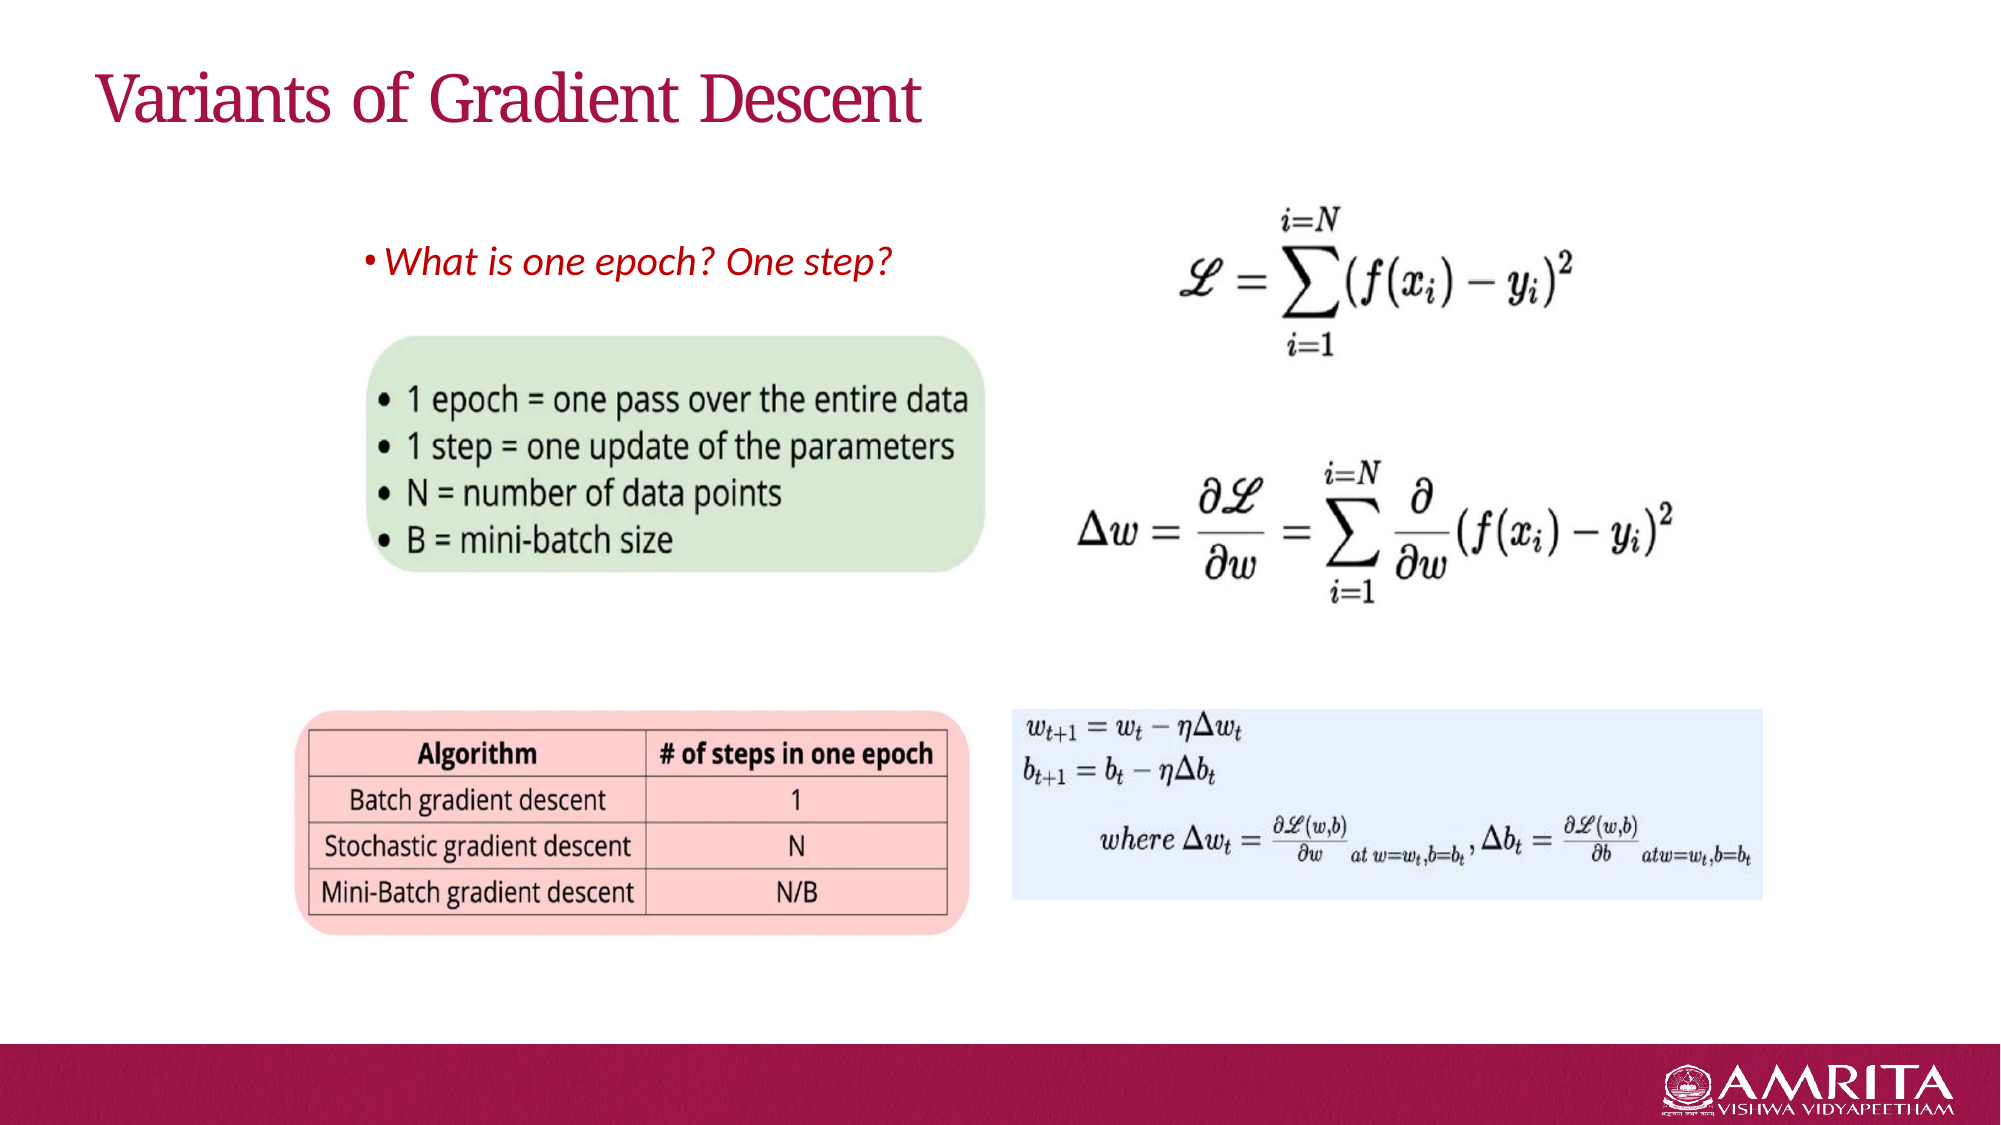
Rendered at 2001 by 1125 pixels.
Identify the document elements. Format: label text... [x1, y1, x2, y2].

title Variants of Gradient Descent [93, 0, 1933, 190]
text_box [287, 199, 1763, 938]
picture [0, 1044, 2001, 1125]
